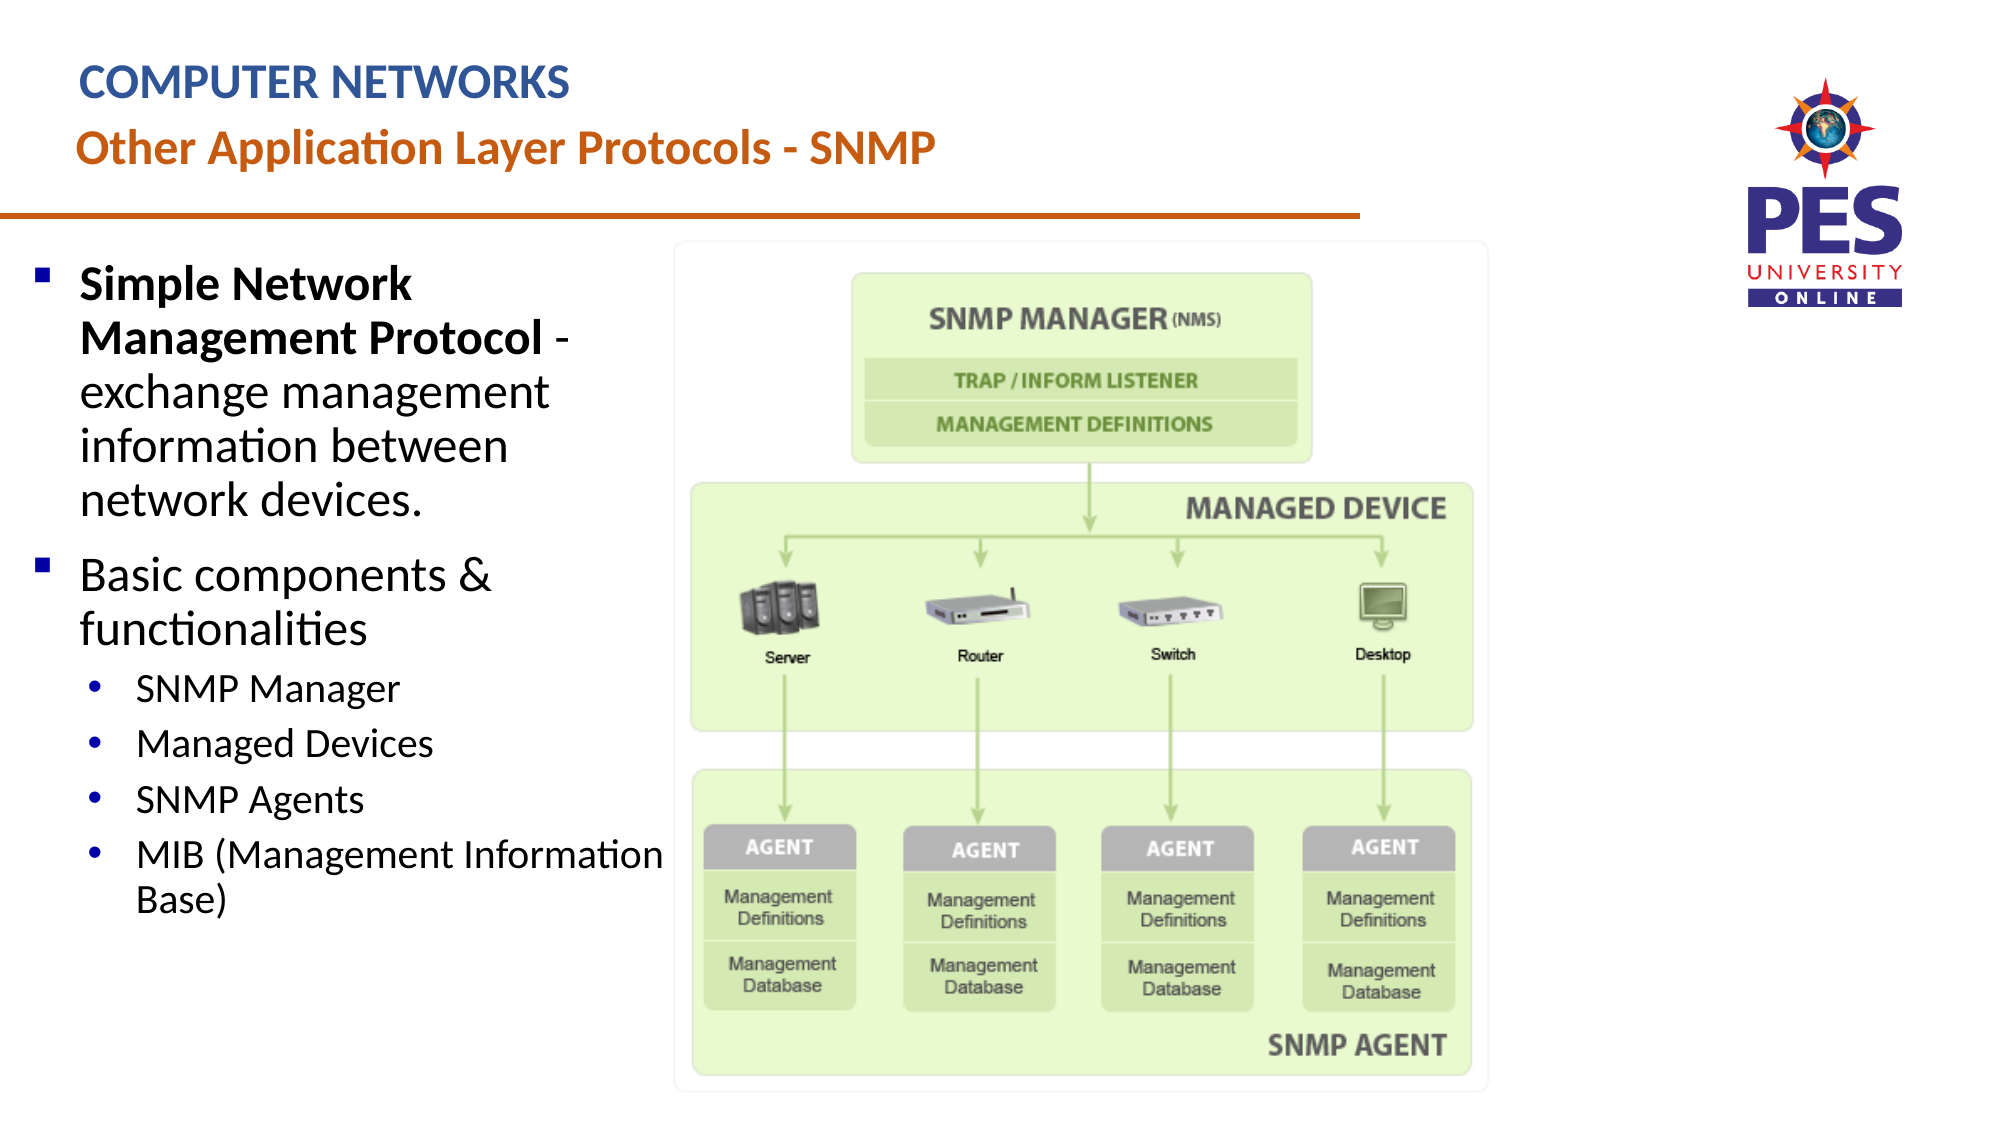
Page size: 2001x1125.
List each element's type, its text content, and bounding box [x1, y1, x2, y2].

text_box Simple Network Management Protocol - exchange management information between network devices. Basic components & functionalities SNMP Manager Managed Devices SNMP Agents MIB (Management Information Base) [7, 249, 662, 1013]
picture [1748, 76, 1902, 307]
picture [662, 229, 1501, 1108]
text_box Other Application Layer Protocols - SNMP [60, 106, 1374, 182]
text_box COMPUTER NETWORKS [64, 41, 1295, 106]
